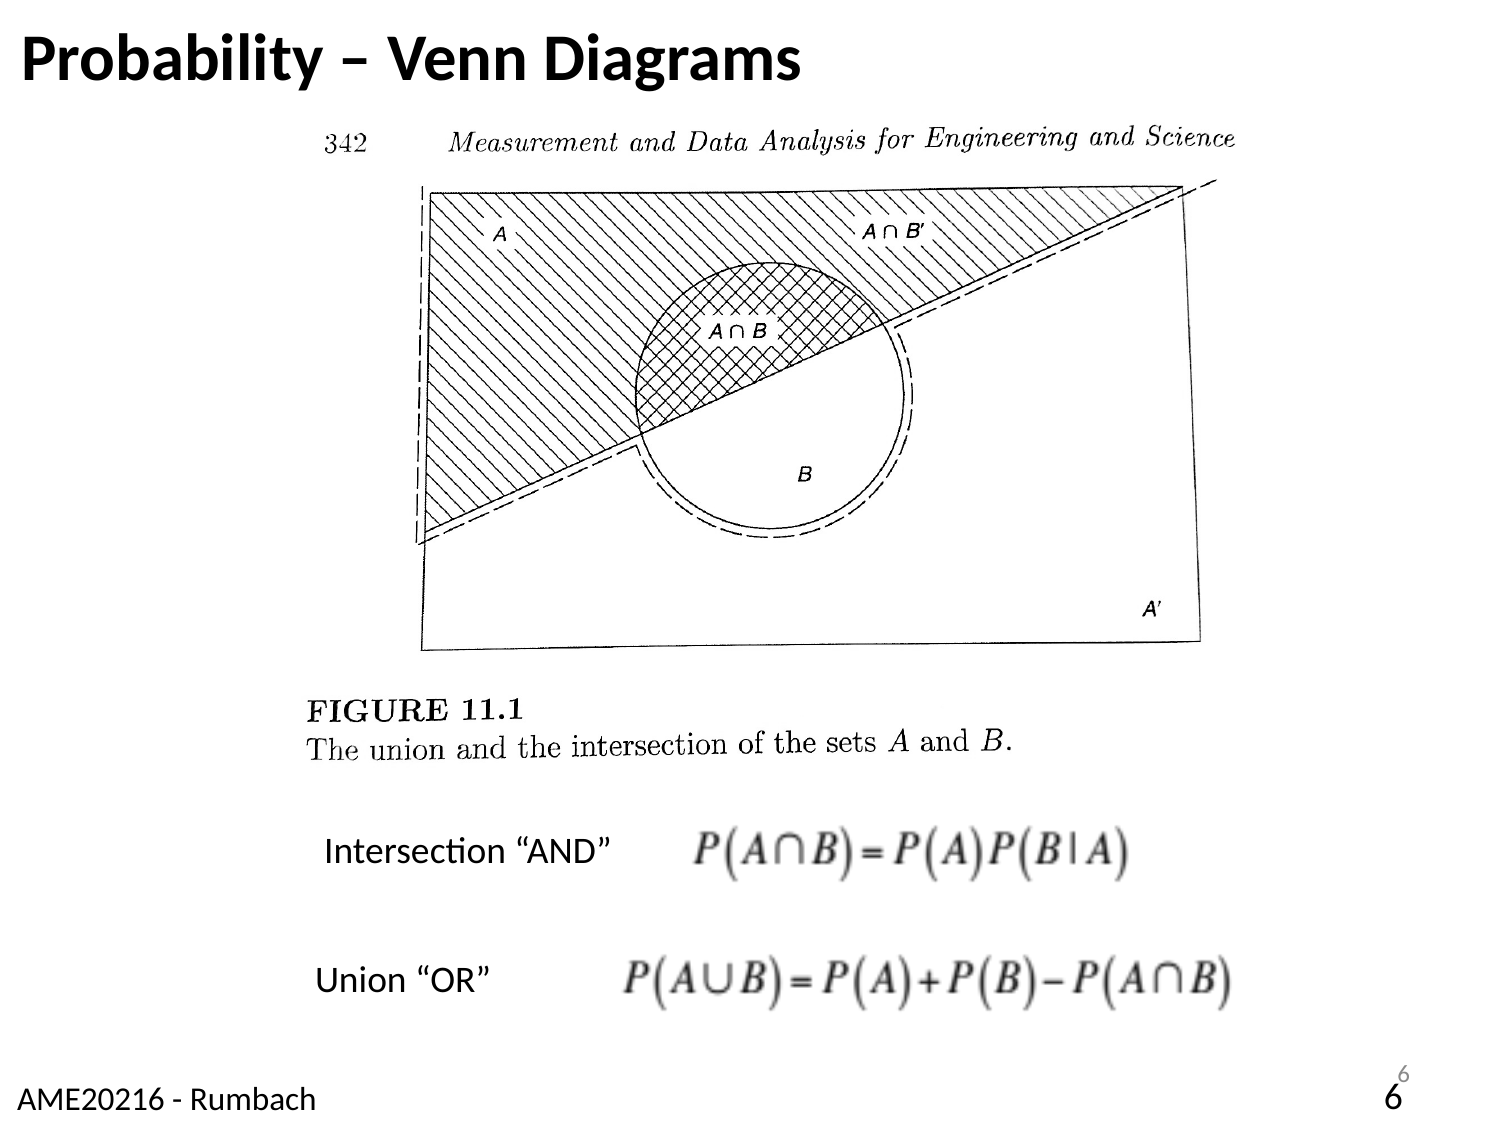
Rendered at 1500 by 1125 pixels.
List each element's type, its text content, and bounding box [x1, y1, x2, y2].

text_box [305, 818, 1132, 886]
picture [229, 101, 1263, 794]
slide_number 6 [1074, 1042, 1425, 1103]
text_box Probability – Venn Diagrams [6, 6, 819, 101]
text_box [298, 947, 1233, 1015]
